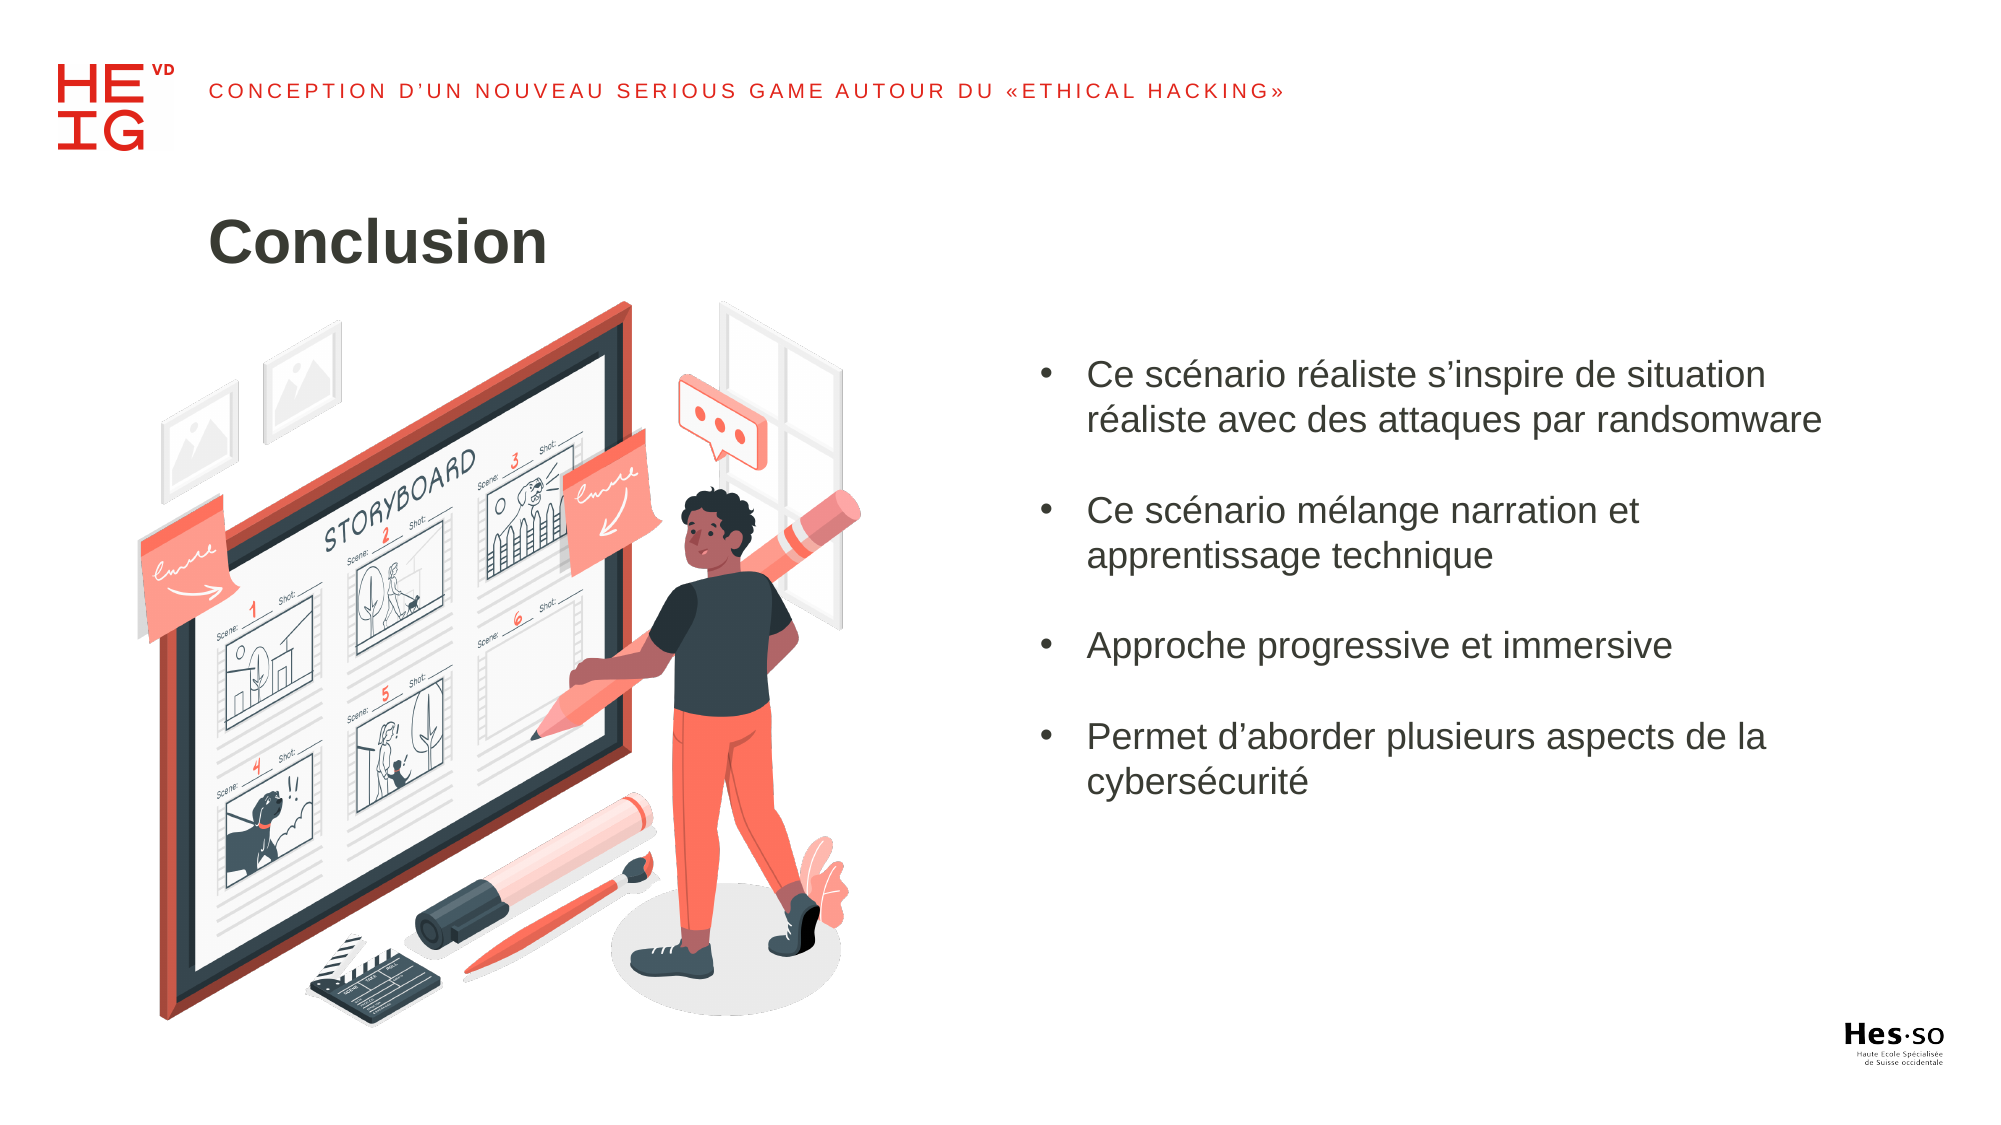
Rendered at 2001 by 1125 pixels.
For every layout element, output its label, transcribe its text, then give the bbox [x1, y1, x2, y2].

picture [58, 64, 174, 151]
list Conception d’un nouveau serious game autour du «Ethical Hacking» [208, 79, 1368, 146]
picture [1830, 1004, 1957, 1089]
list Conclusion [208, 202, 1792, 286]
picture [111, 285, 875, 1050]
list Ce scénario réaliste s’inspire de situation réaliste avec des attaques par randsomware Ce scénario mélange narration et apprentissage technique Approche progressive et immersive Permet d’aborder plusieurs aspects de la cybersécurité [1039, 342, 1888, 844]
